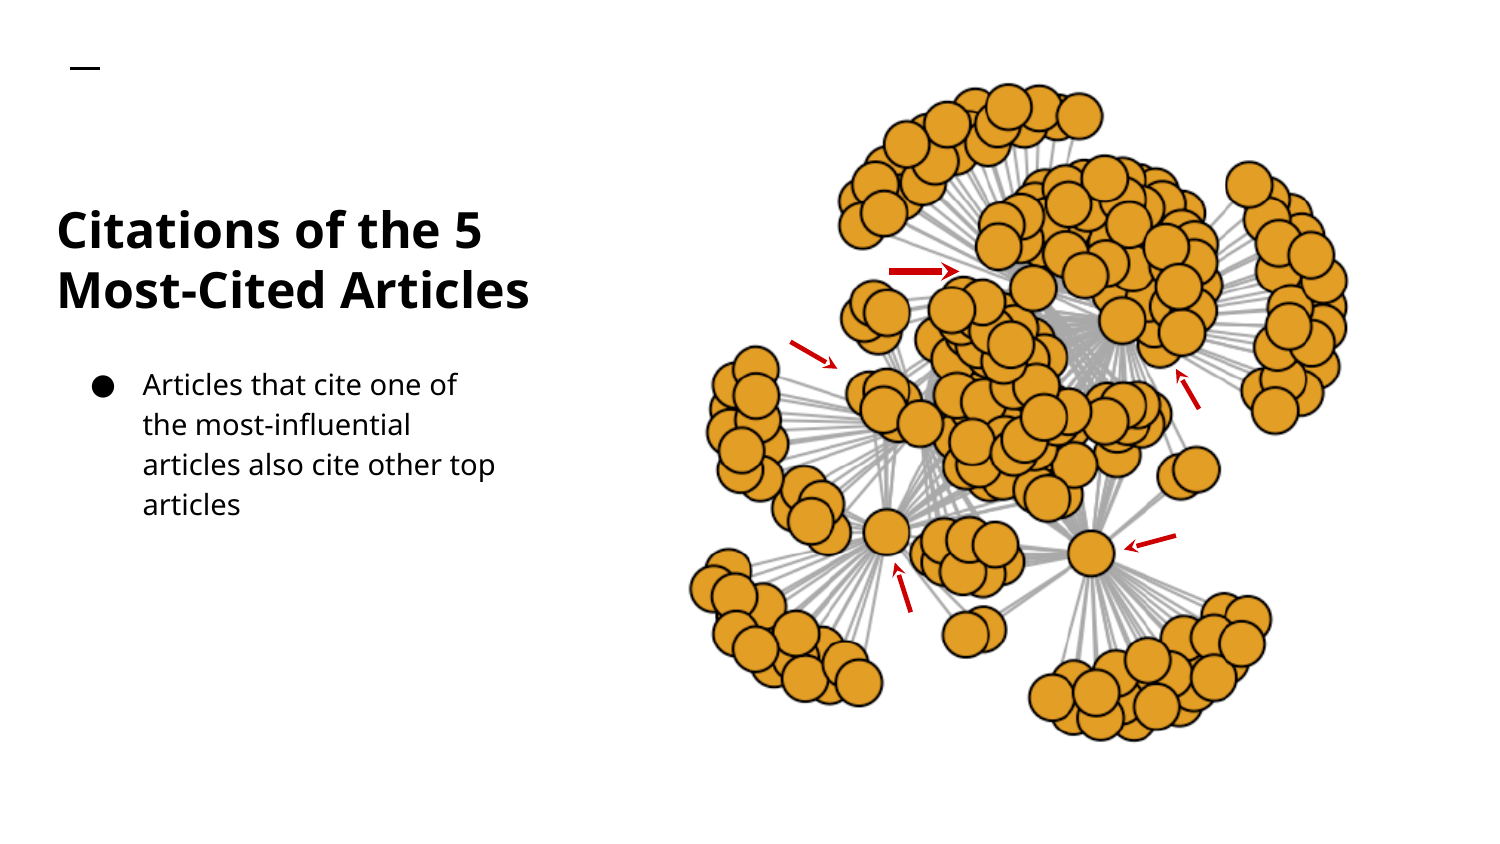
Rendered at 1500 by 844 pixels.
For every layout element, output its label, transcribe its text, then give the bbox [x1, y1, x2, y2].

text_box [894, 562, 911, 613]
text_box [1175, 368, 1200, 410]
list Articles that cite one of the most-influential articles also cite other top articles [52, 277, 514, 764]
picture [590, 24, 1465, 819]
title Citations of the 5 Most-Cited Articles [41, 153, 572, 334]
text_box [1123, 535, 1177, 550]
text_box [790, 341, 838, 369]
